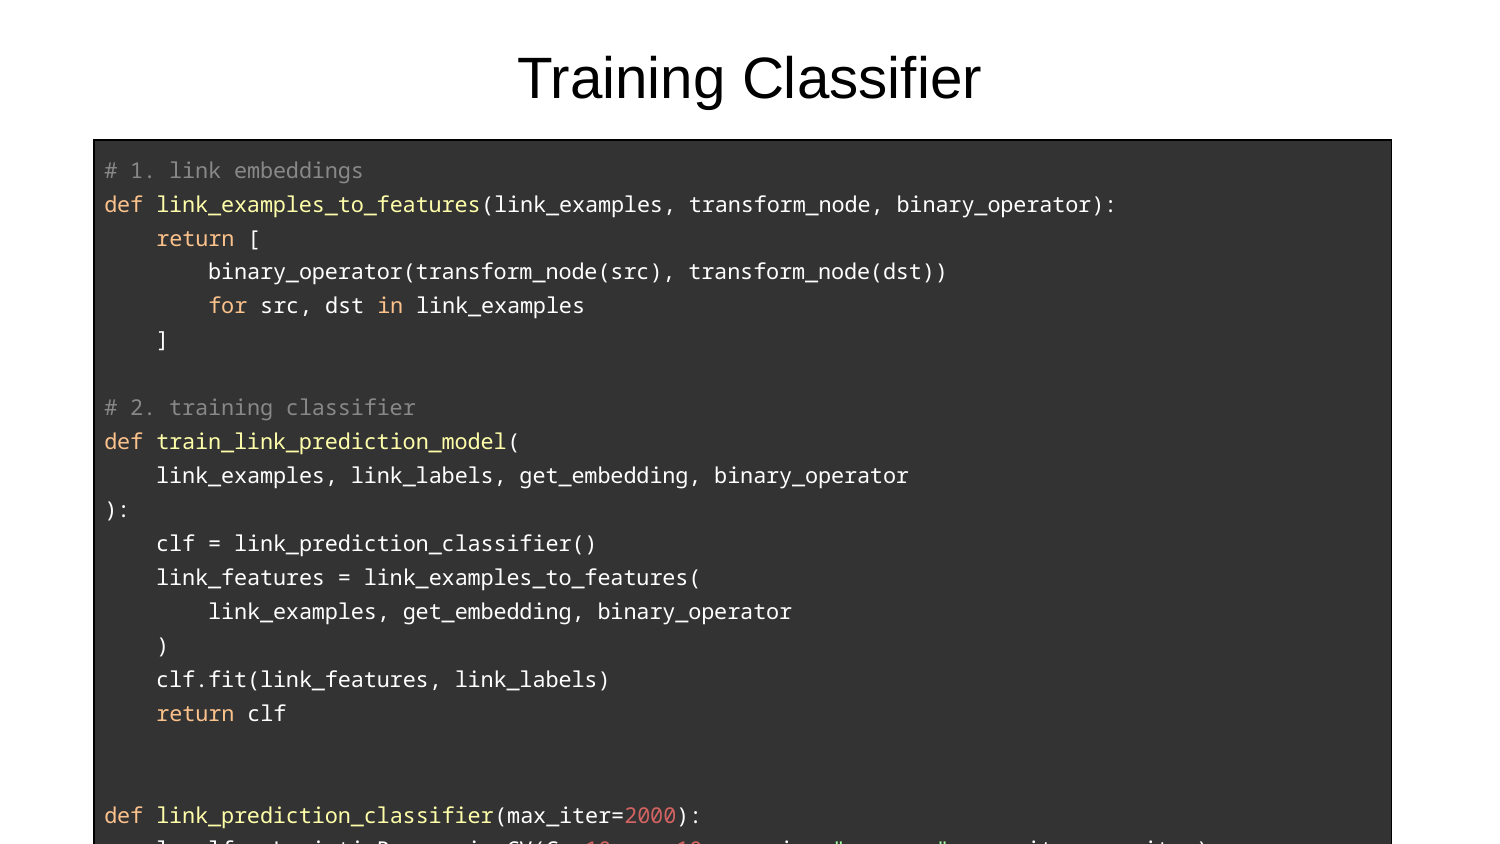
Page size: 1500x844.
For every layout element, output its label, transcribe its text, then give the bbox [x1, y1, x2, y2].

title Training Classifier [51, 25, 1449, 120]
table_header # 1. link embeddings def link_examples_to_features(link_examples, transform_node, binary_operator): return [ binary_operator(transform_node(src), transform_node(dst)) for src, dst in link_examples ] # 2. training classifier def train_link_prediction_model( link_examples, link_labels, get_embedding, binary_operator ): clf = link_prediction_classifier() link_features = link_examples_to_features( link_examples, get_embedding, binary_operator ) clf.fit(link_features, link_labels) return clf def link_prediction_classifier(max_iter=2000): lr_clf = LogisticRegressionCV(Cs=10, cv=10, scoring="roc_auc", max_iter=max_iter) return Pipeline(steps=[("sc", StandardScaler()), ("clf", lr_clf)]) [95, 141, 1391, 844]
